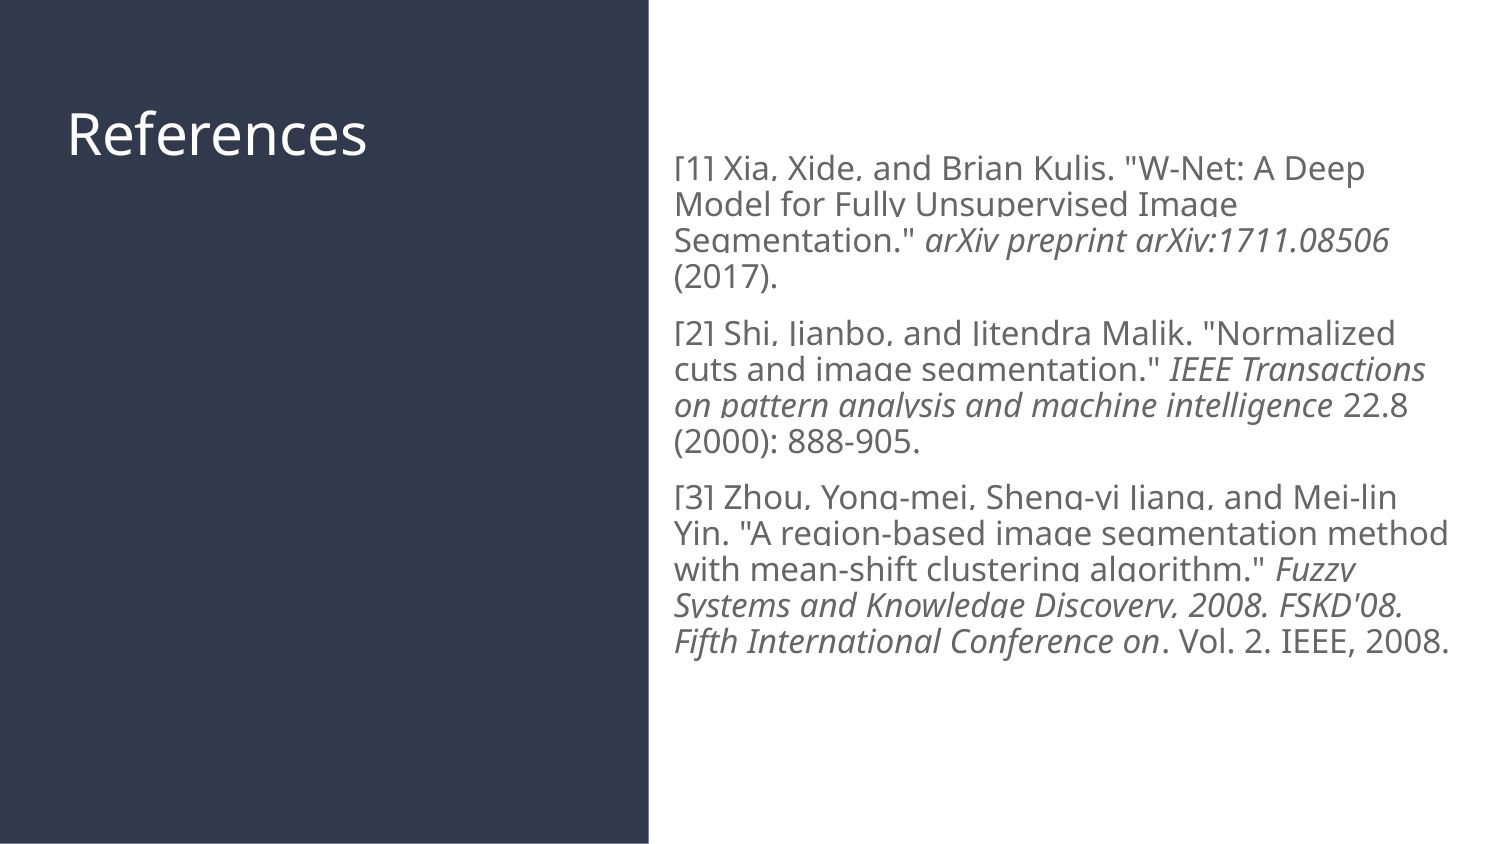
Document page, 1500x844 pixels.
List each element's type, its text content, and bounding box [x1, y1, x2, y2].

list [1] Xia, Xide, and Brian Kulis. "W-Net: A Deep Model for Fully Unsupervised Image Segmentation." arXiv preprint arXiv:1711.08506 (2017). [2] Shi, Jianbo, and Jitendra Malik. "Normalized cuts and image segmentation." IEEE Transactions on pattern analysis and machine intelligence 22.8 (2000): 888-905. [3] Zhou, Yong-mei, Sheng-yi Jiang, and Mei-lin Yin. "A region-based image segmentation method with mean-shift clustering algorithm." Fuzzy Systems and Knowledge Discovery, 2008. FSKD'08. Fifth International Conference on. Vol. 2. IEEE, 2008. [658, 137, 1471, 707]
title References [51, 82, 659, 419]
